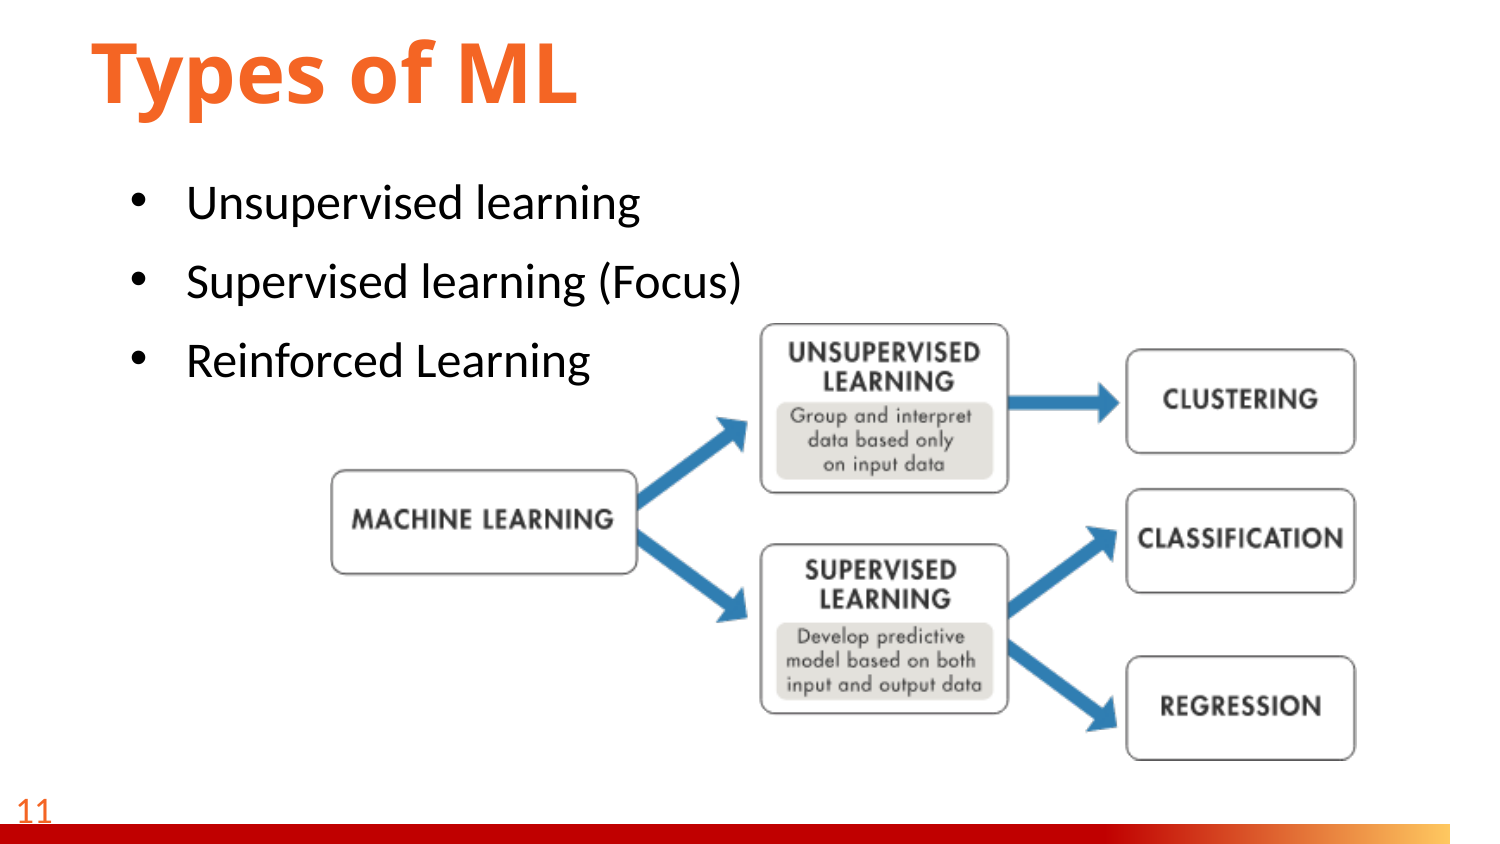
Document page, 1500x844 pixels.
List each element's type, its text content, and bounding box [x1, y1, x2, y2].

title Types of ML [75, 0, 1425, 141]
list Unsupervised learning Supervised learning (Focus) Reinforced Learning [114, 152, 956, 475]
picture [330, 322, 1357, 762]
